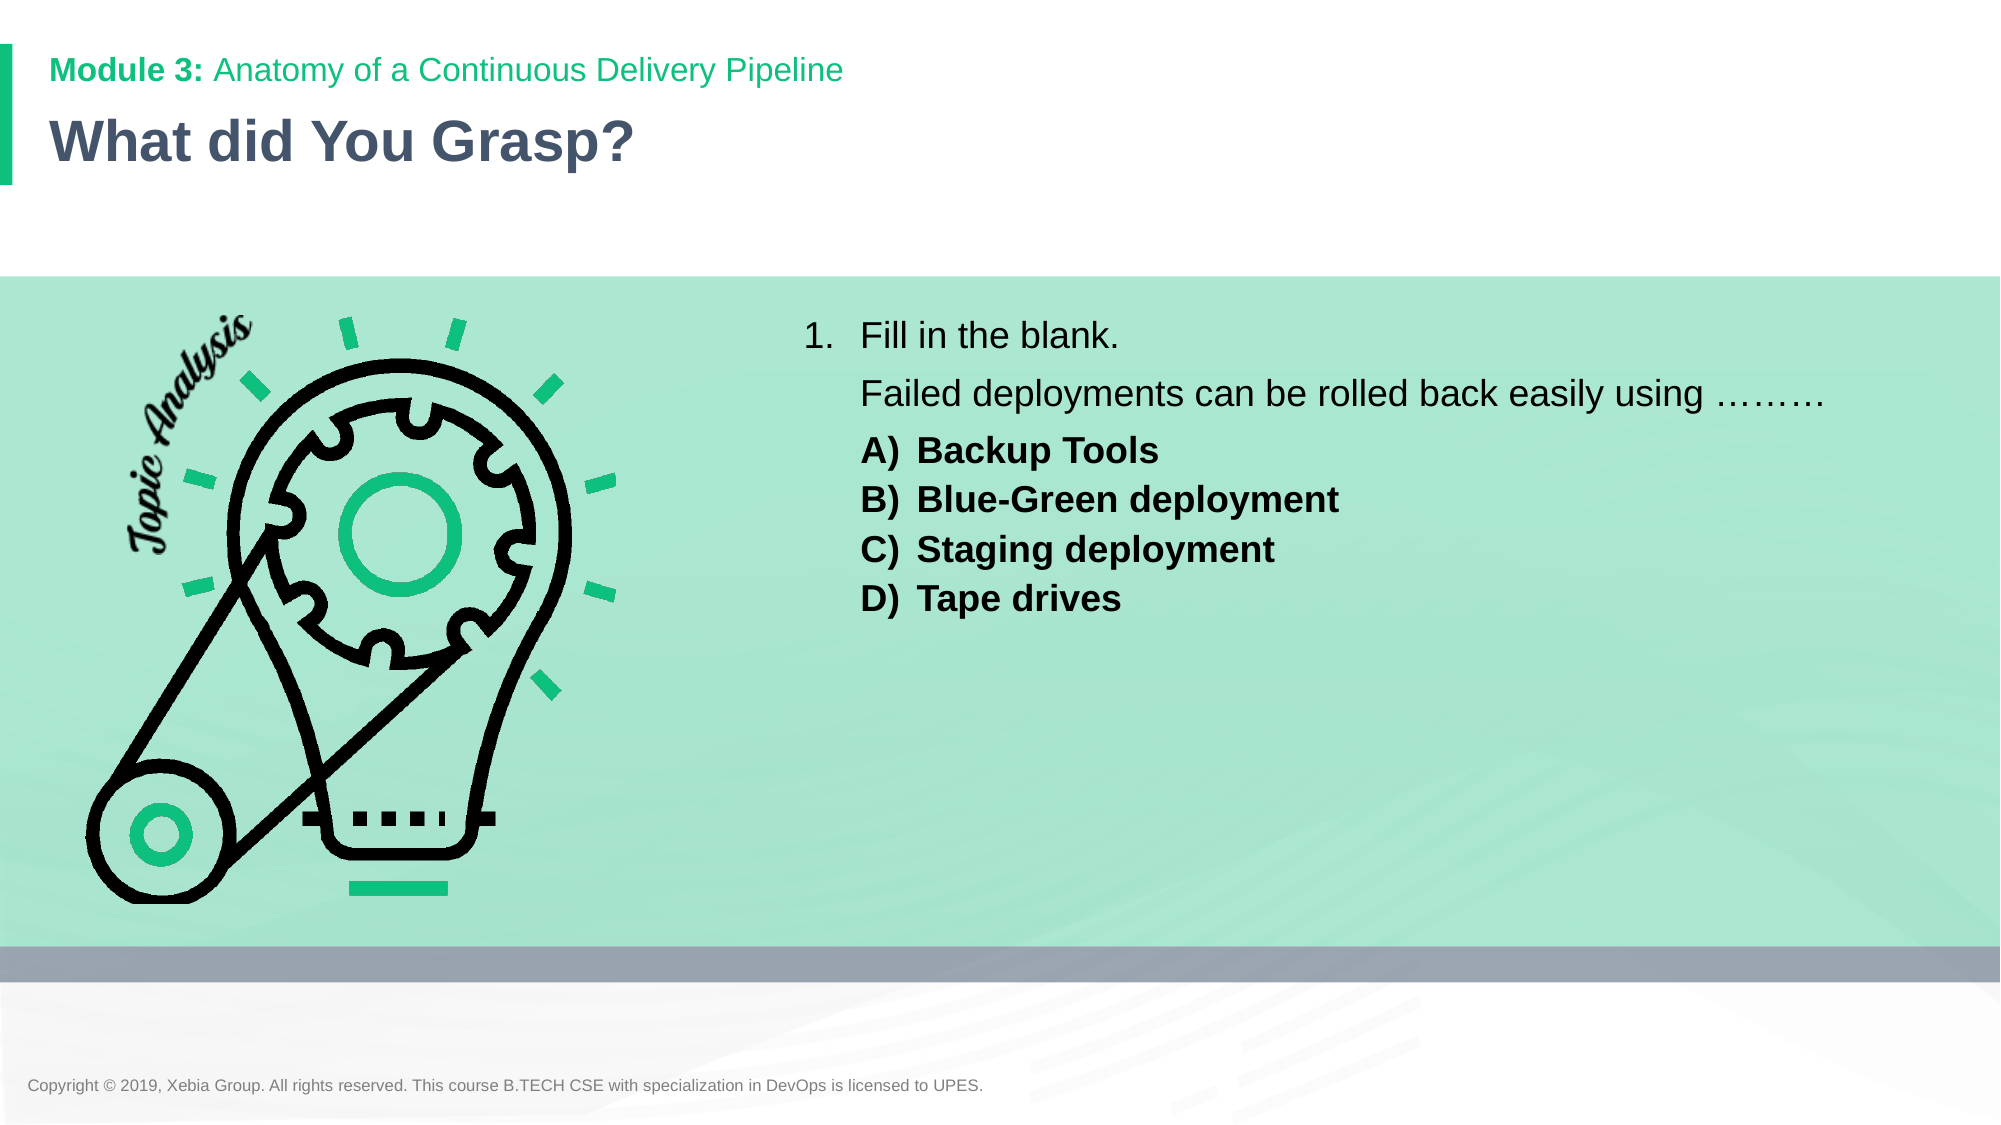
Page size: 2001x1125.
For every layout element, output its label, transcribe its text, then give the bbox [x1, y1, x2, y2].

picture [0, 983, 2000, 1125]
list 1. Fill in the blank. Failed deployments can be rolled back easily using ……… Backup Tools Blue-Green deployment Staging deployment Tape drives [788, 303, 1887, 919]
picture [0, 0, 2000, 276]
title What did You Grasp? [34, 103, 1887, 185]
picture [85, 315, 616, 904]
